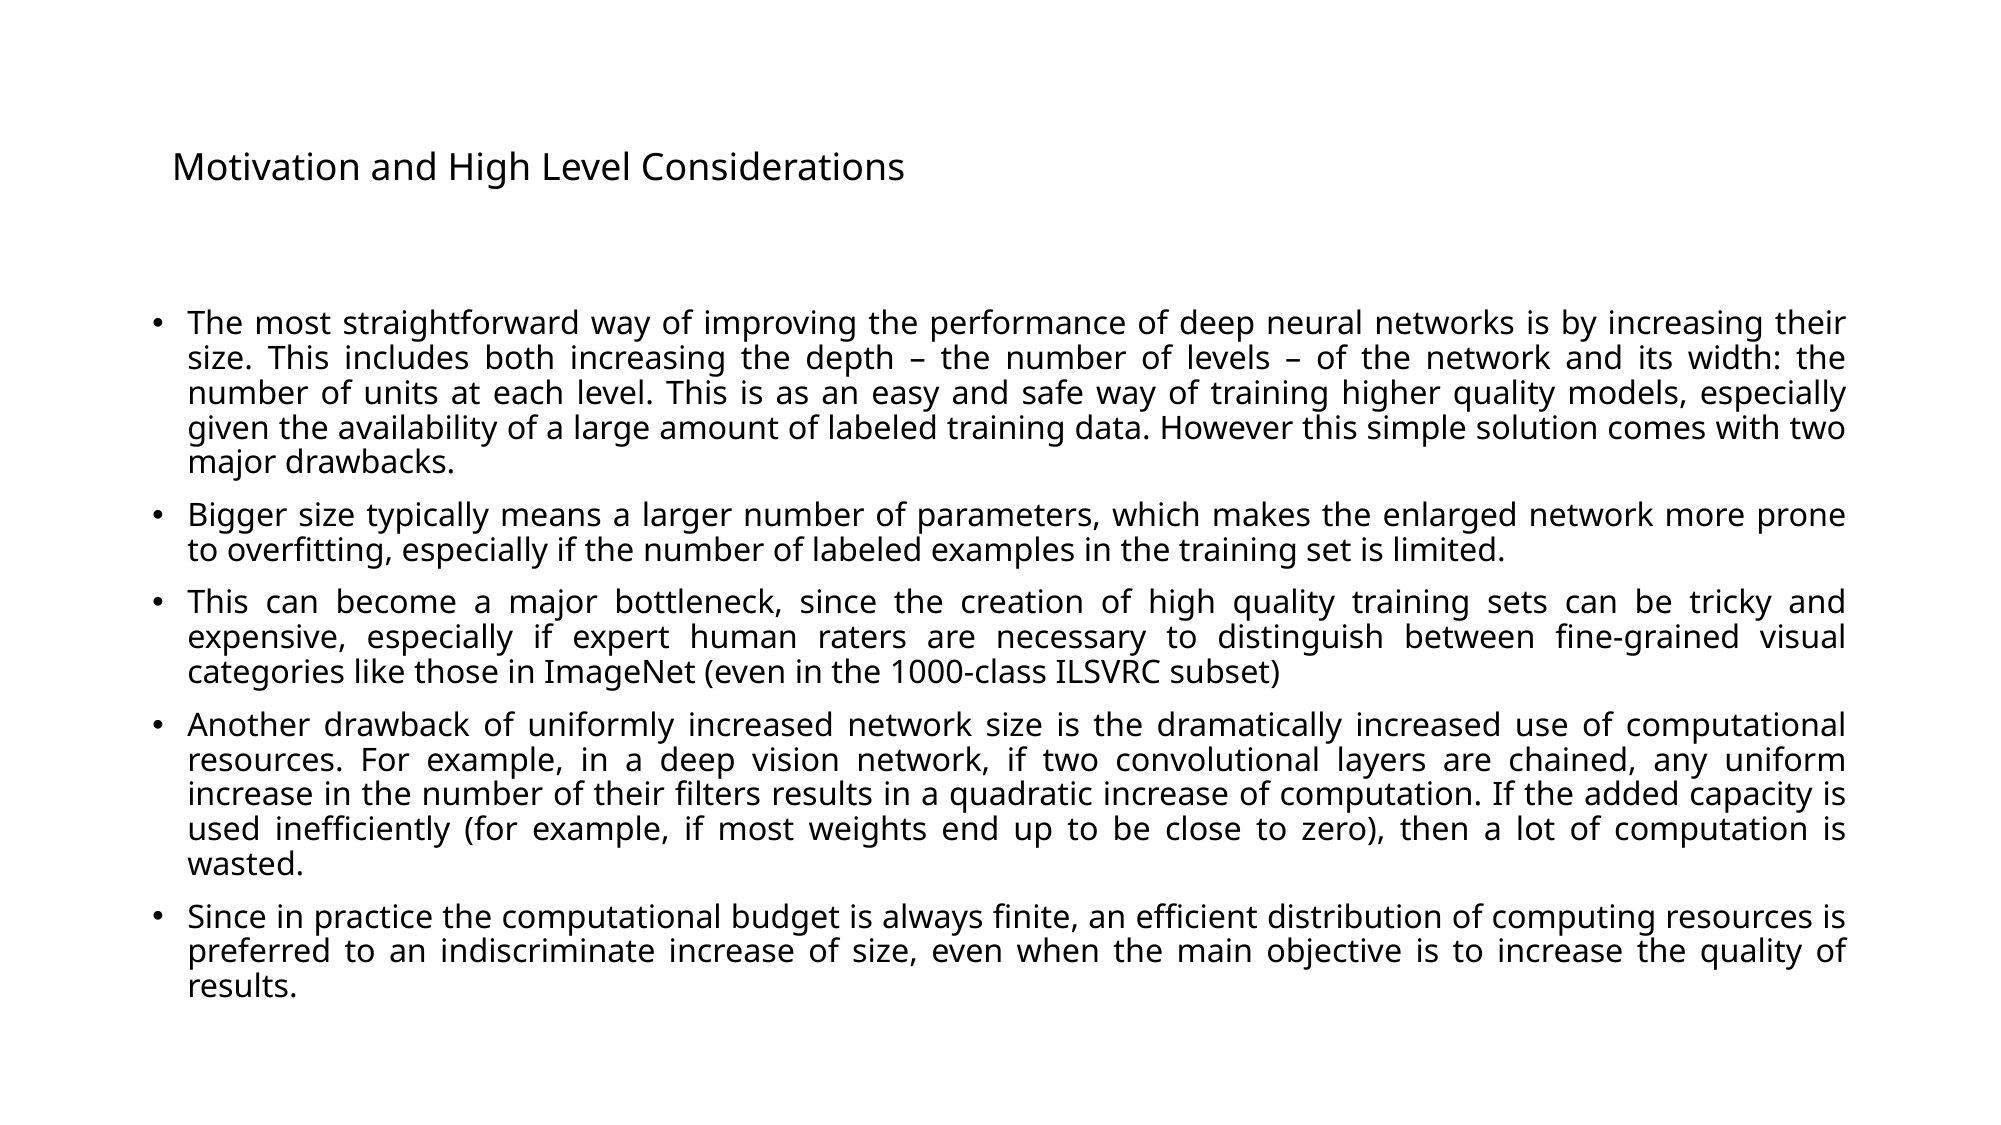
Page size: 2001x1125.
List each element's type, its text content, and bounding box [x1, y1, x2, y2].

list The most straightforward way of improving the performance of deep neural networks is by increasing their size. This includes both increasing the depth – the number of levels – of the network and its width: the number of units at each level. This is as an easy and safe way of training higher quality models, especially given the availability of a large amount of labeled training data. However this simple solution comes with two major drawbacks. Bigger size typically means a larger number of parameters, which makes the enlarged network more prone to overfitting, especially if the number of labeled examples in the training set is limited. This can become a major bottleneck, since the creation of high quality training sets can be tricky and expensive, especially if expert human raters are necessary to distinguish between fine-grained visual categories like those in ImageNet (even in the 1000-class ILSVRC subset) Another drawback of uniformly increased network size is the dramatically increased use of computational resources. For example, in a deep vision network, if two convolutional layers are chained, any uniform increase in the number of their filters results in a quadratic increase of computation. If the added capacity is used inefficiently (for example, if most weights end up to be close to zero), then a lot of computation is wasted. Since in practice the computational budget is always finite, an efficient distribution of computing resources is preferred to an indiscriminate increase of size, even when the main objective is to increase the quality of results. [137, 299, 1863, 1014]
title Motivation and High Level Considerations [137, 59, 1863, 278]
